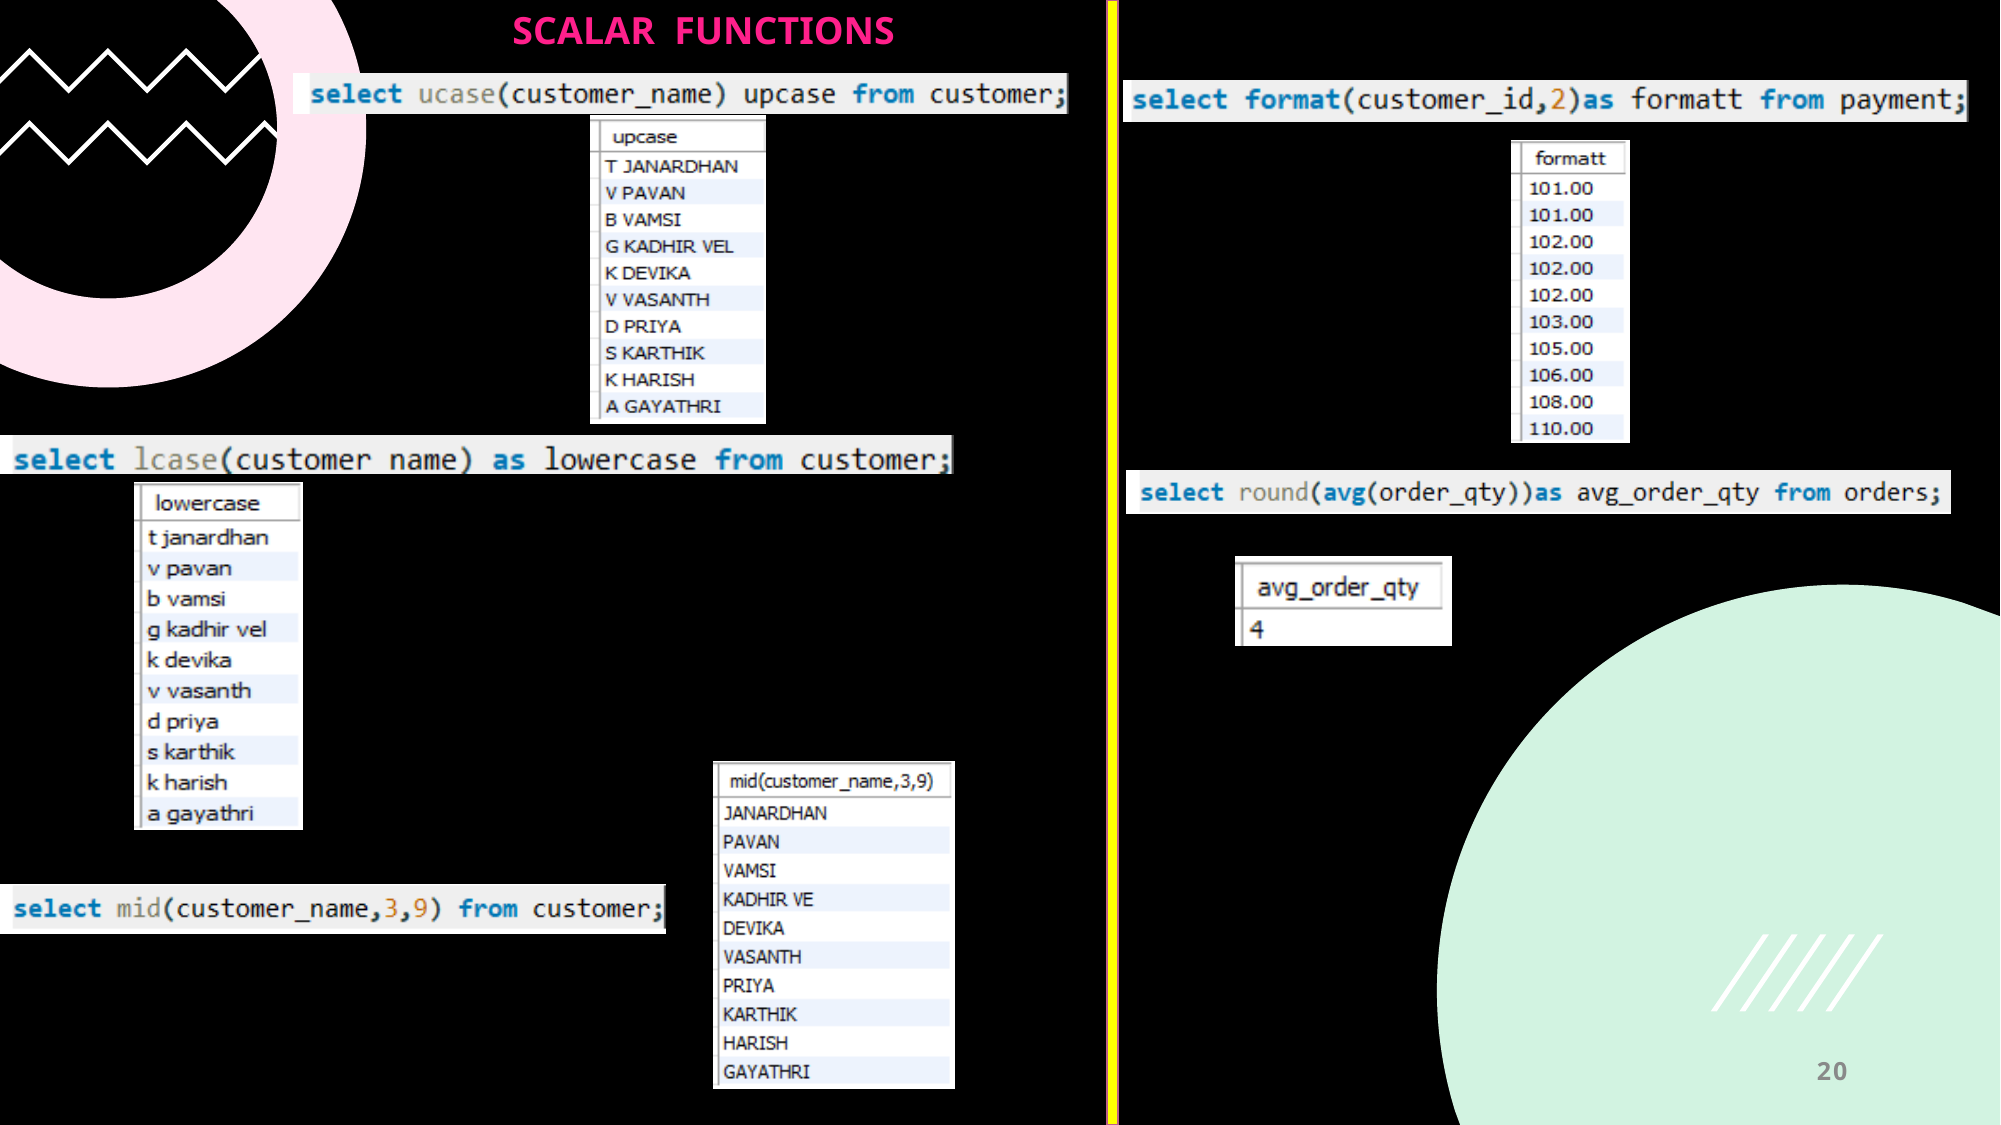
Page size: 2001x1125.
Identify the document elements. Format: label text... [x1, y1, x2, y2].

picture [0, 884, 666, 934]
slide_number 20 [1412, 1042, 1863, 1103]
picture [1511, 140, 1630, 443]
picture [1126, 470, 1951, 514]
text_box [1106, 0, 1119, 1125]
picture [1235, 556, 1452, 646]
picture [134, 482, 303, 830]
picture [713, 761, 955, 1089]
picture [0, 435, 954, 474]
text_box SCALAR FUNCTIONS [497, 0, 1075, 60]
picture [590, 115, 766, 424]
picture [293, 73, 1069, 114]
picture [1123, 80, 1969, 122]
